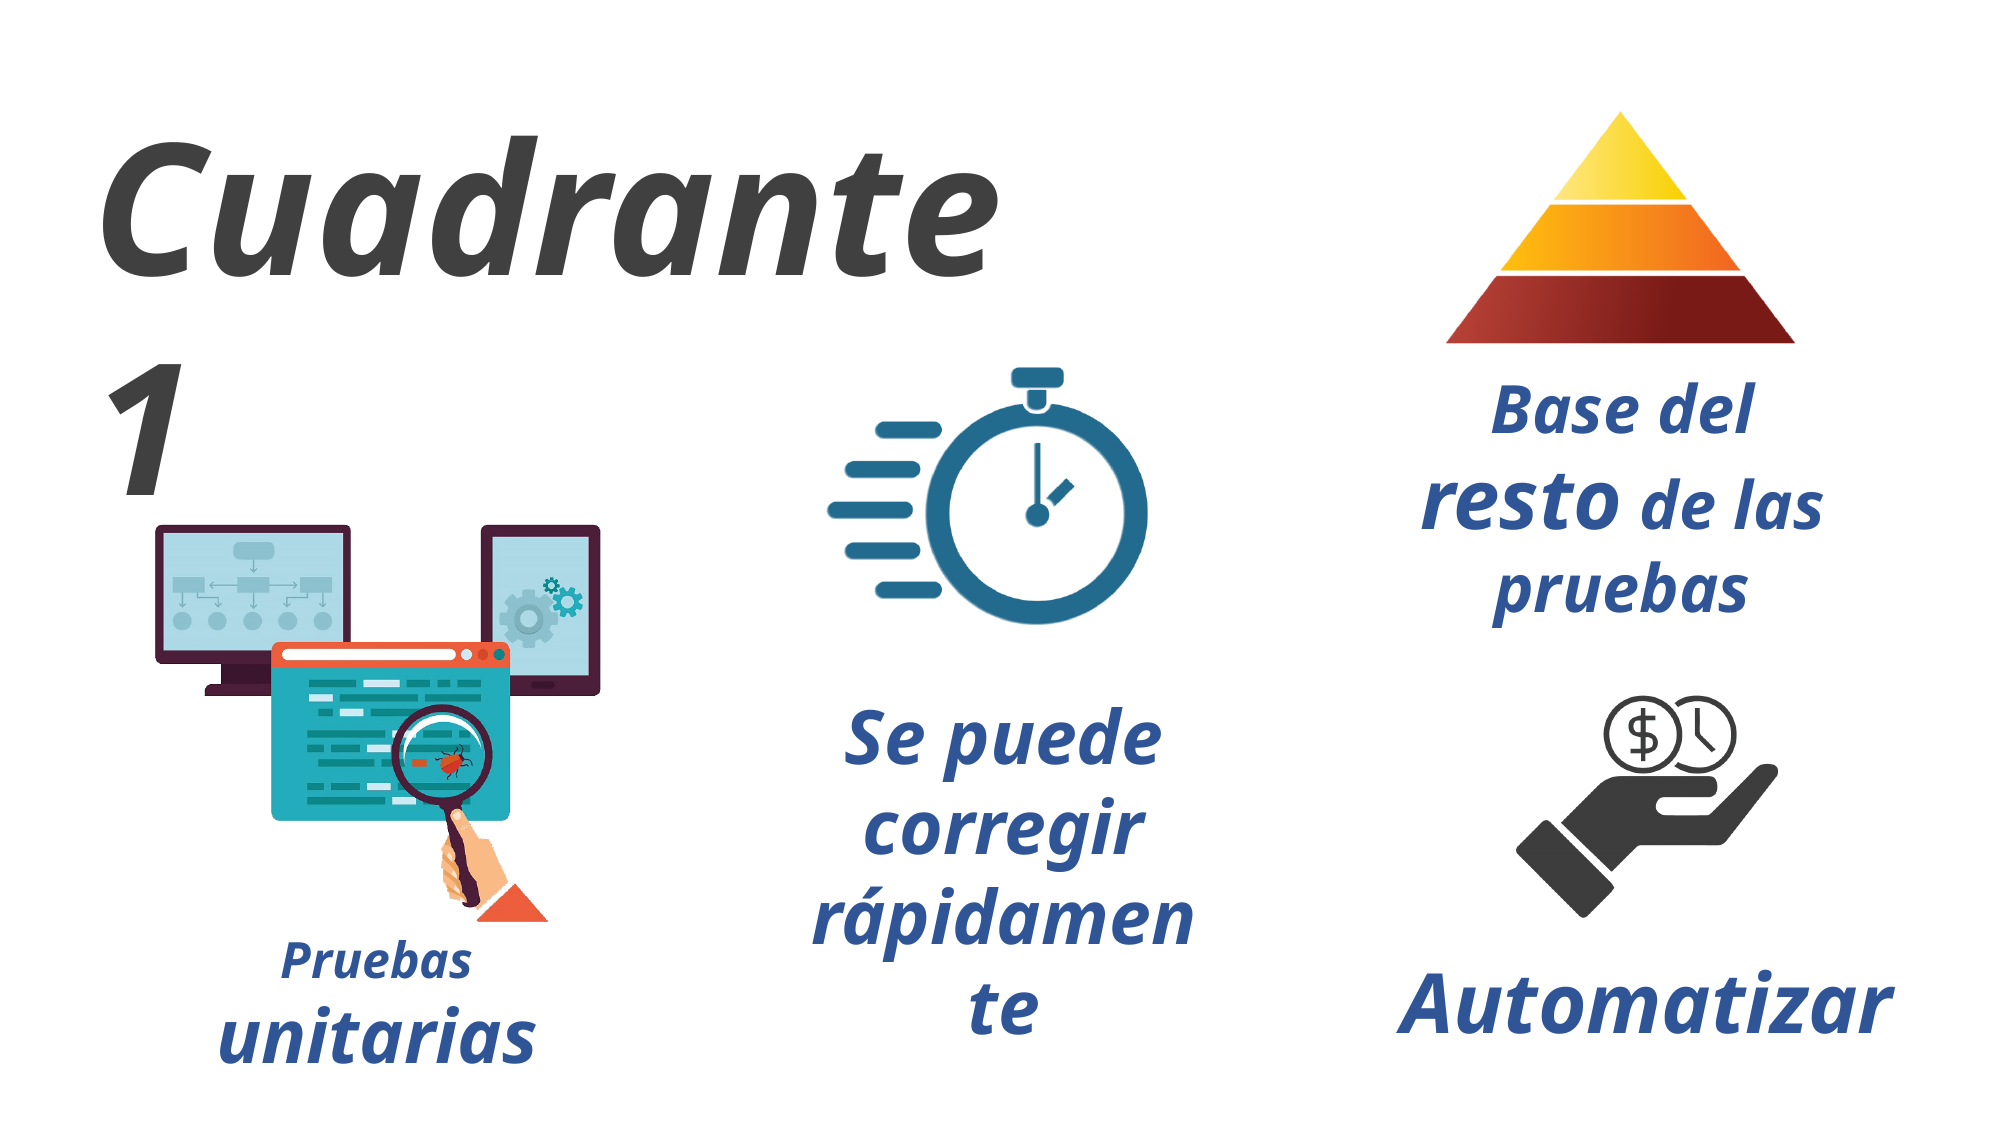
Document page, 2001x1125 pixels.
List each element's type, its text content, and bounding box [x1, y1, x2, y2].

text_box Pruebas unitarias [155, 922, 599, 1087]
text_box Base del resto de las pruebas [1400, 358, 1845, 634]
text_box Automatizar [1369, 942, 1926, 1058]
picture [822, 329, 1154, 661]
picture [1433, 664, 1861, 949]
text_box Cuadrante 1 [77, 84, 1121, 540]
text_box Se puede corregir rápidamente [781, 682, 1226, 1057]
picture [1433, 99, 1812, 359]
picture [141, 516, 613, 922]
